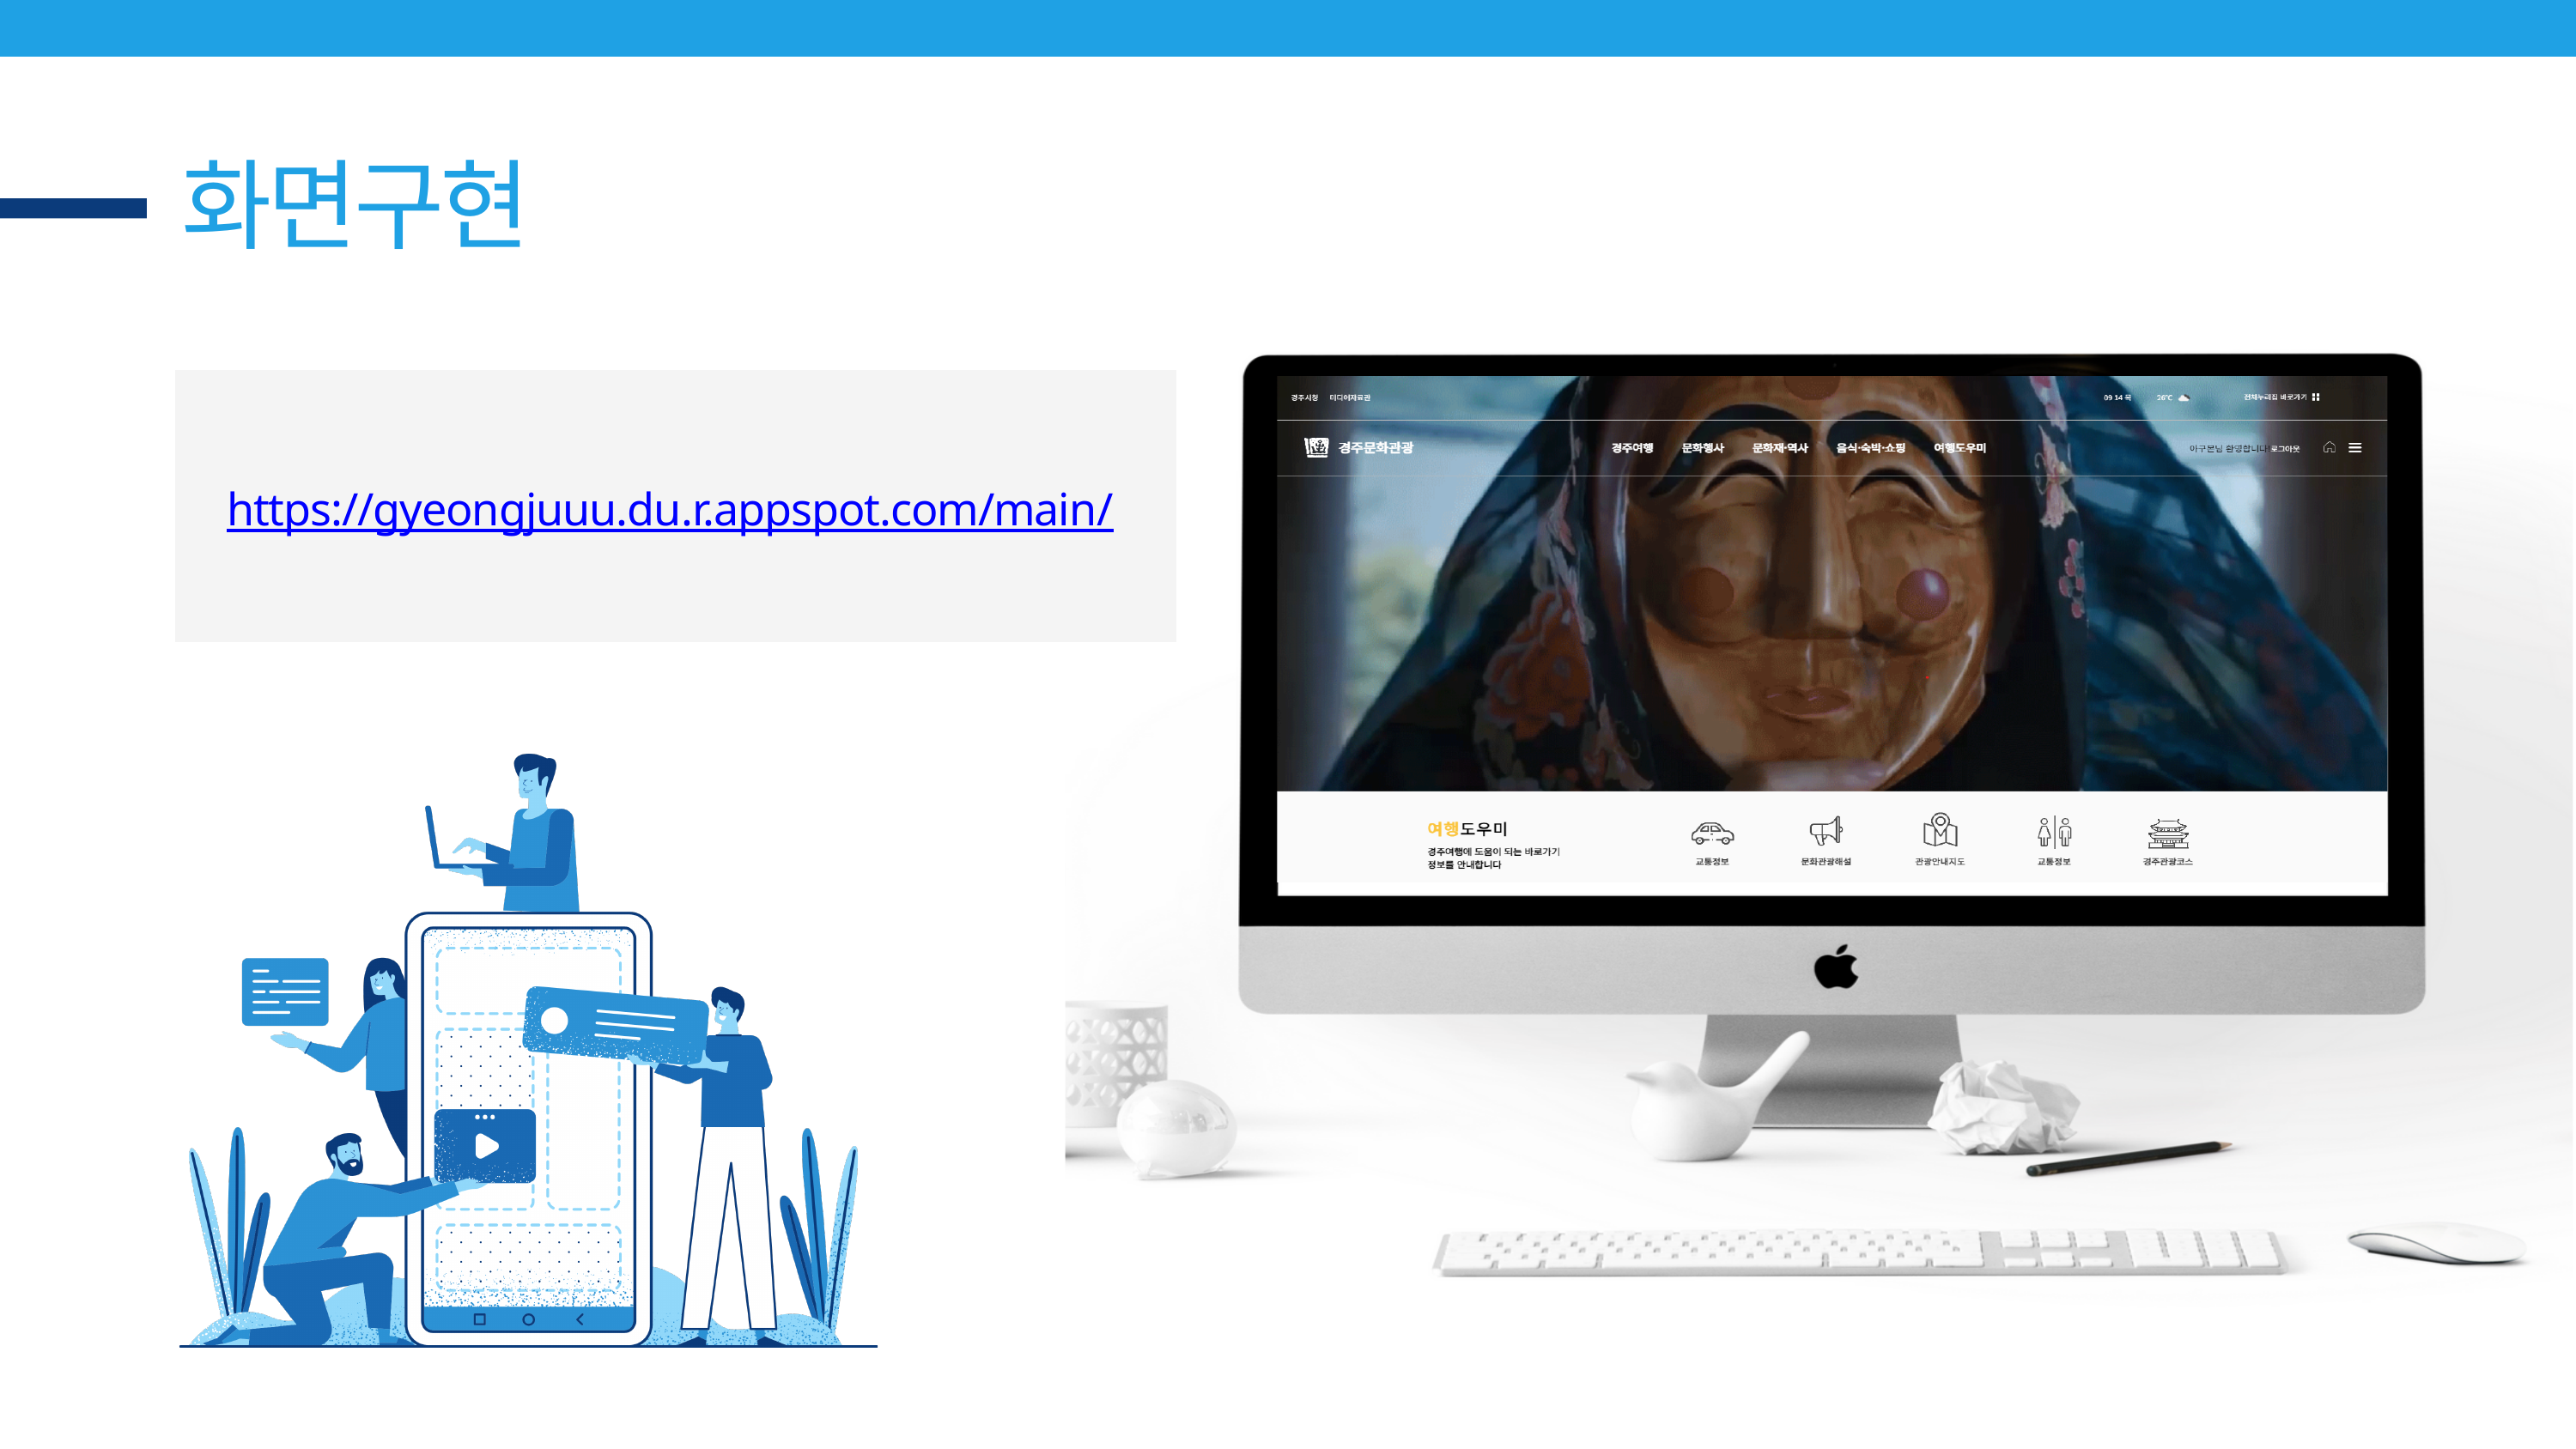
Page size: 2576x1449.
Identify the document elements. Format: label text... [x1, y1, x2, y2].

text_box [1065, 67, 2573, 1449]
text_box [0, 0, 2576, 58]
text_box 화면구현 [181, 142, 1060, 262]
text_box [179, 752, 878, 1348]
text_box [174, 369, 1177, 643]
picture [1277, 375, 2388, 882]
